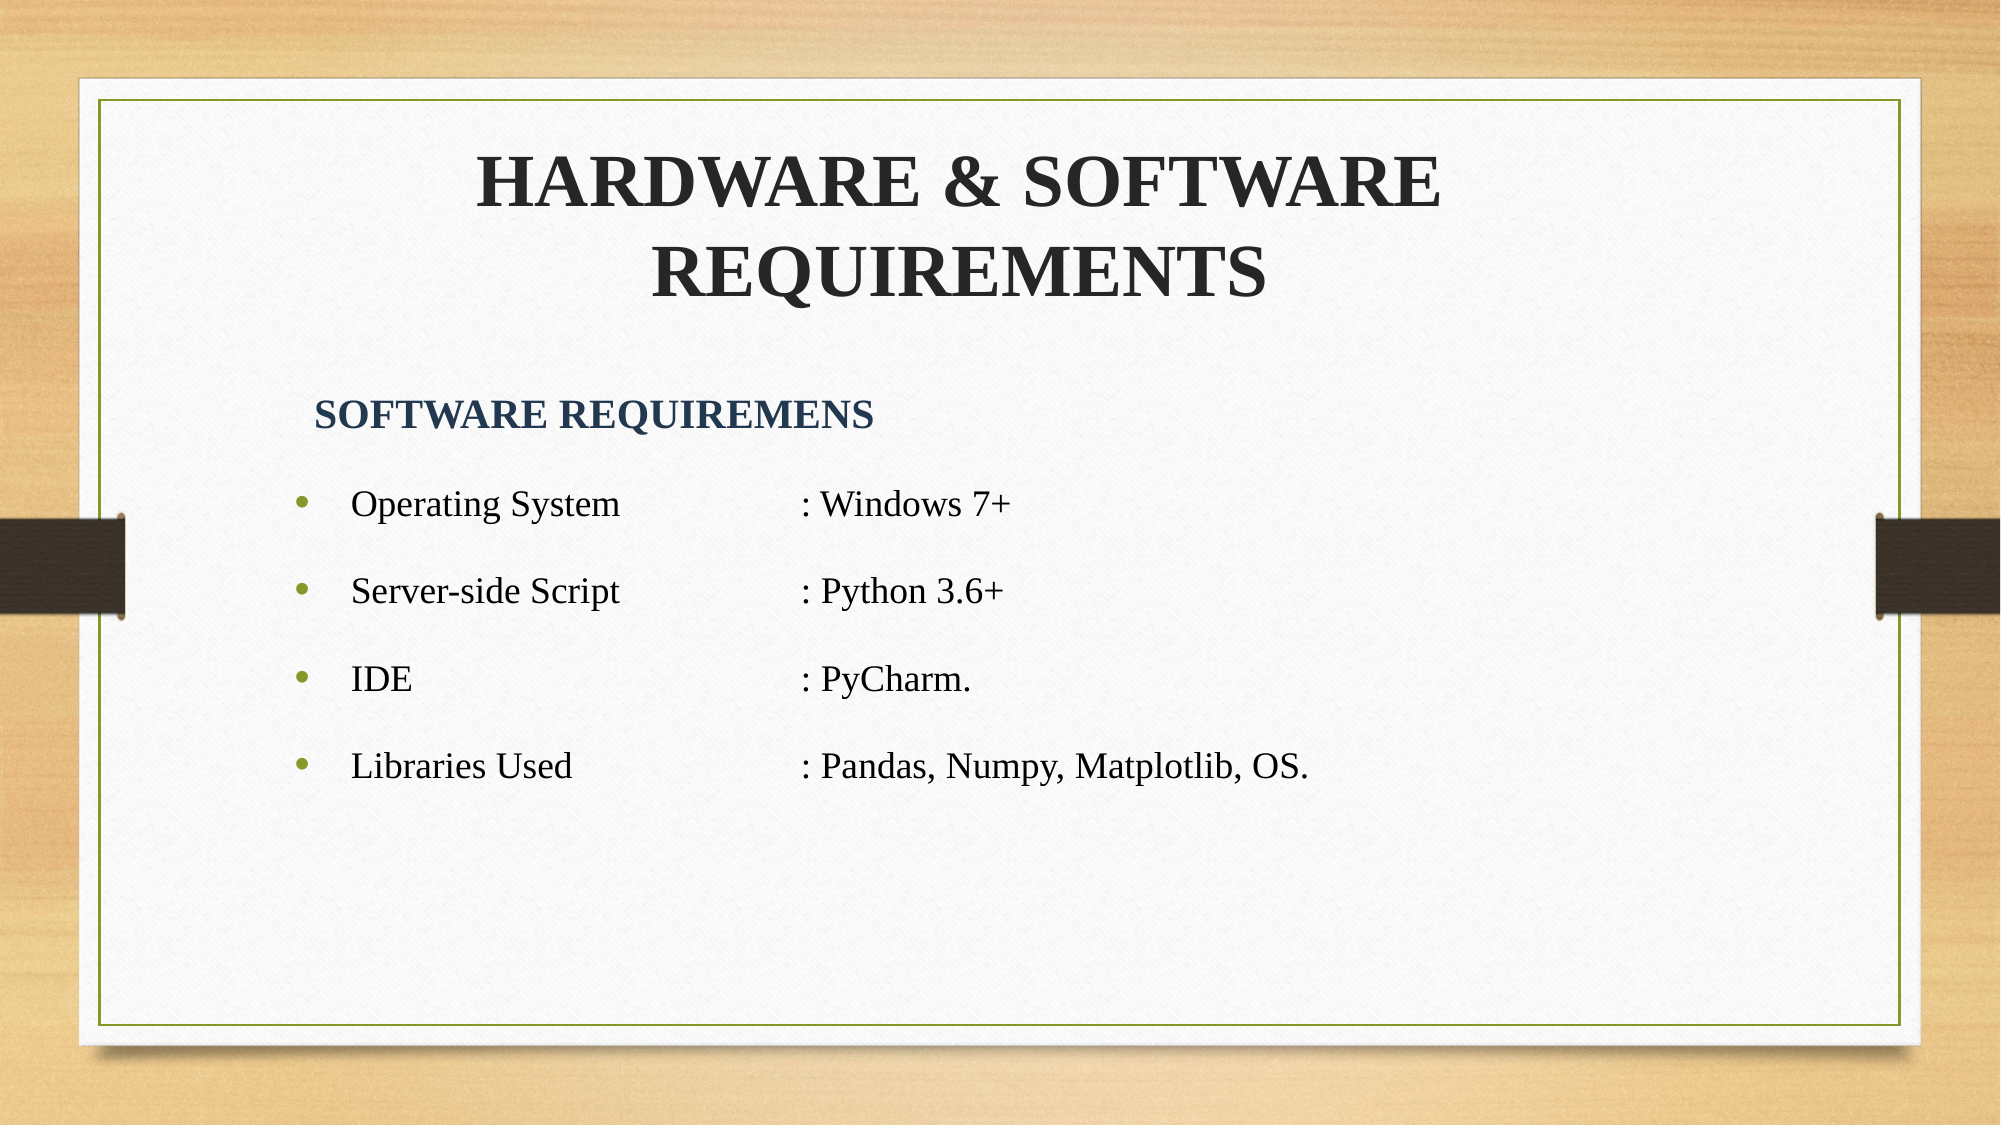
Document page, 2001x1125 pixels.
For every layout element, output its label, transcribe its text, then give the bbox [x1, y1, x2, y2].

picture [0, 0, 2001, 1125]
text_box SOFTWARE REQUIREMENS Operating System : Windows 7+ Server-side Script : Python 3.6+ IDE : PyCharm. Libraries Used : Pandas, Numpy, Matplotlib, OS. [279, 353, 1641, 991]
text_box HARDWARE & SOFTWARE REQUIREMENTS [244, 124, 1676, 314]
